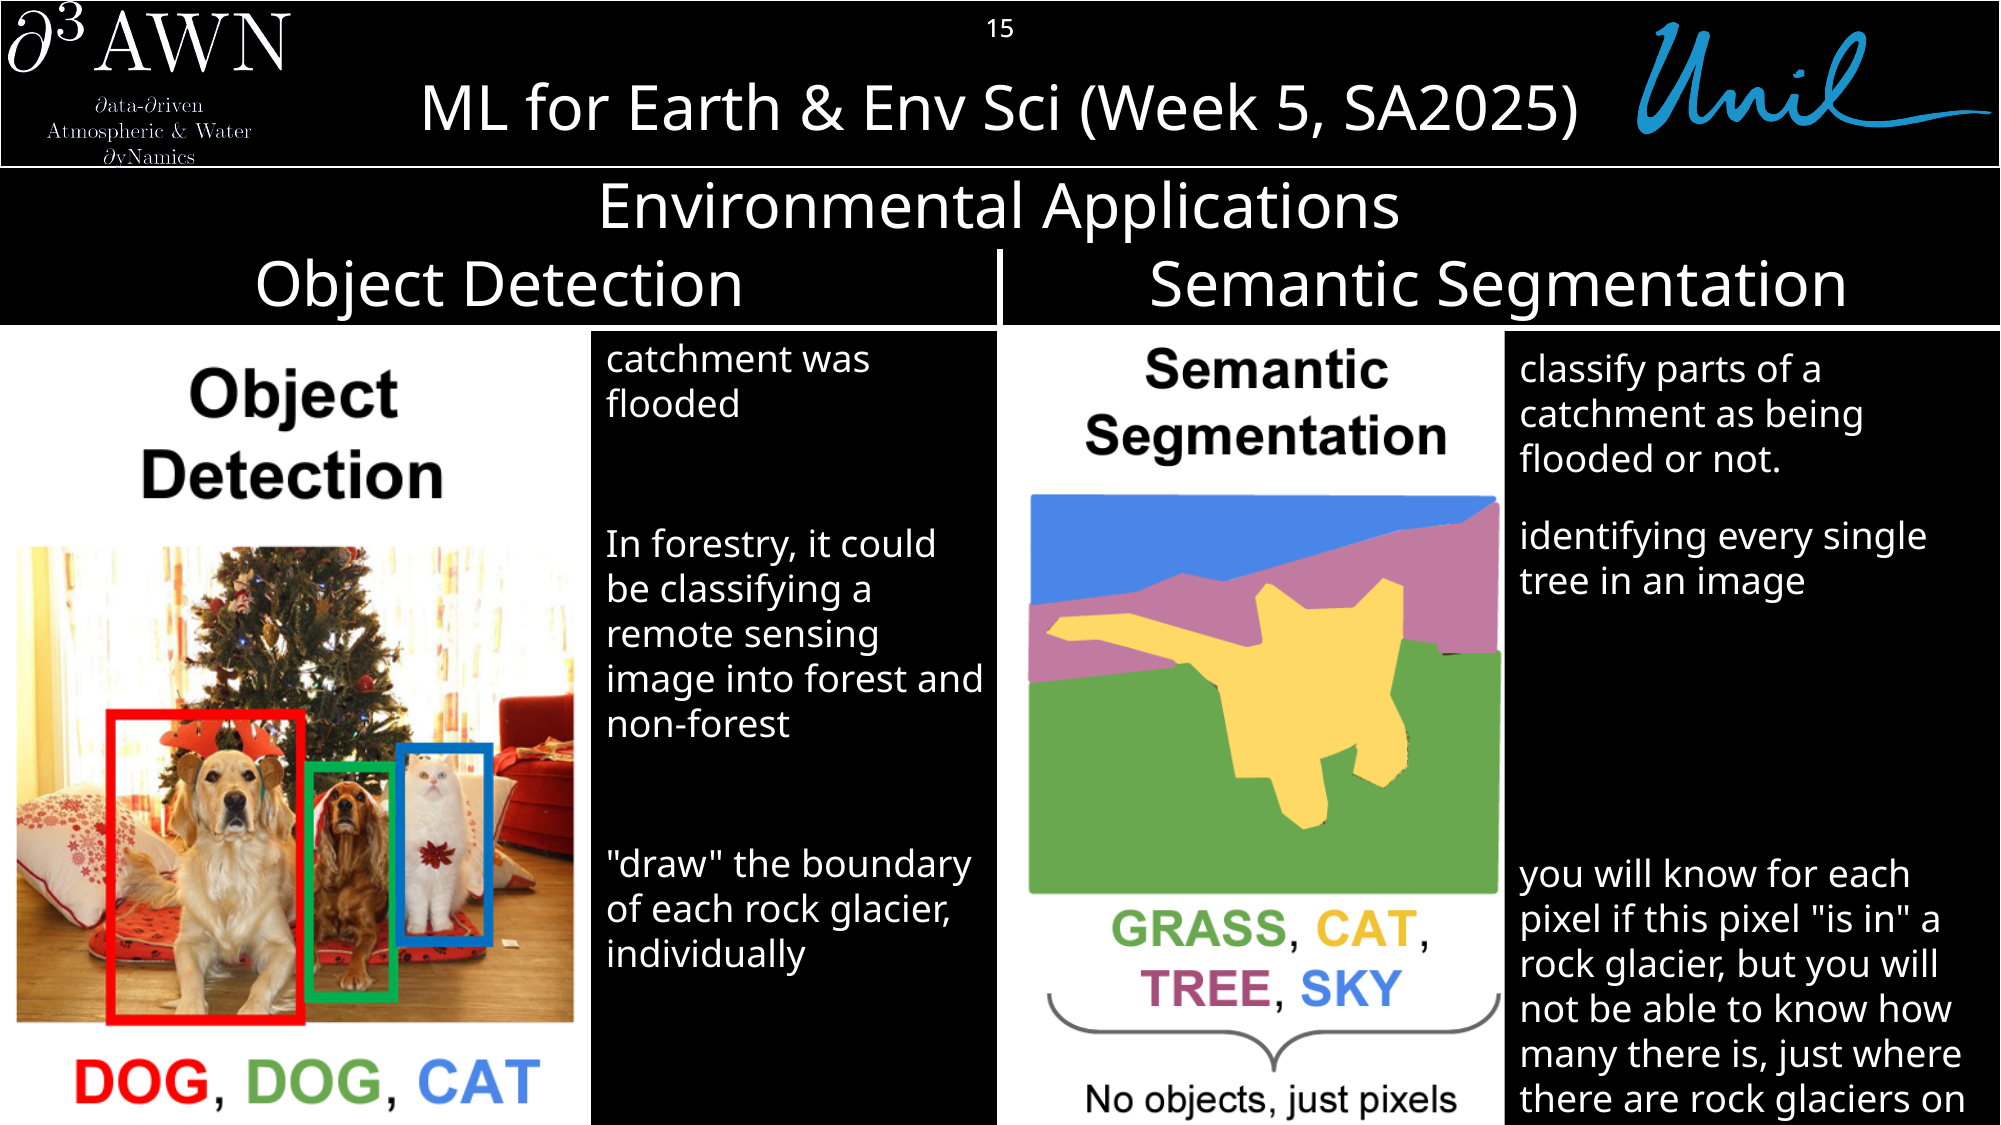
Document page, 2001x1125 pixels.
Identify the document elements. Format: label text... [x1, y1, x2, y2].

text_box you will know for each pixel if this pixel "is in" a rock glacier, but you will not be able to know how many there is, just where there are rock glaciers on the picture [1505, 842, 2000, 1125]
text_box "draw" the boundary of each rock glacier, individually [591, 832, 999, 983]
text_box identifying every single tree in an image [1505, 504, 2000, 610]
text_box catchment was flooded [591, 328, 999, 433]
text_box In forestry, it could be classifying a remote sensing image into forest and non-forest [591, 512, 999, 752]
picture [0, 327, 591, 1125]
text_box Semantic Segmentation [1001, 249, 2000, 327]
slide_number 15 [774, 0, 1225, 60]
text_box Environmental Applications [0, 158, 2000, 249]
picture [999, 327, 1505, 1125]
text_box classify parts of a catchment as being flooded or not. [1505, 337, 2000, 488]
picture [0, 0, 298, 158]
text_box Object Detection [0, 249, 999, 327]
picture [1609, 22, 2000, 145]
